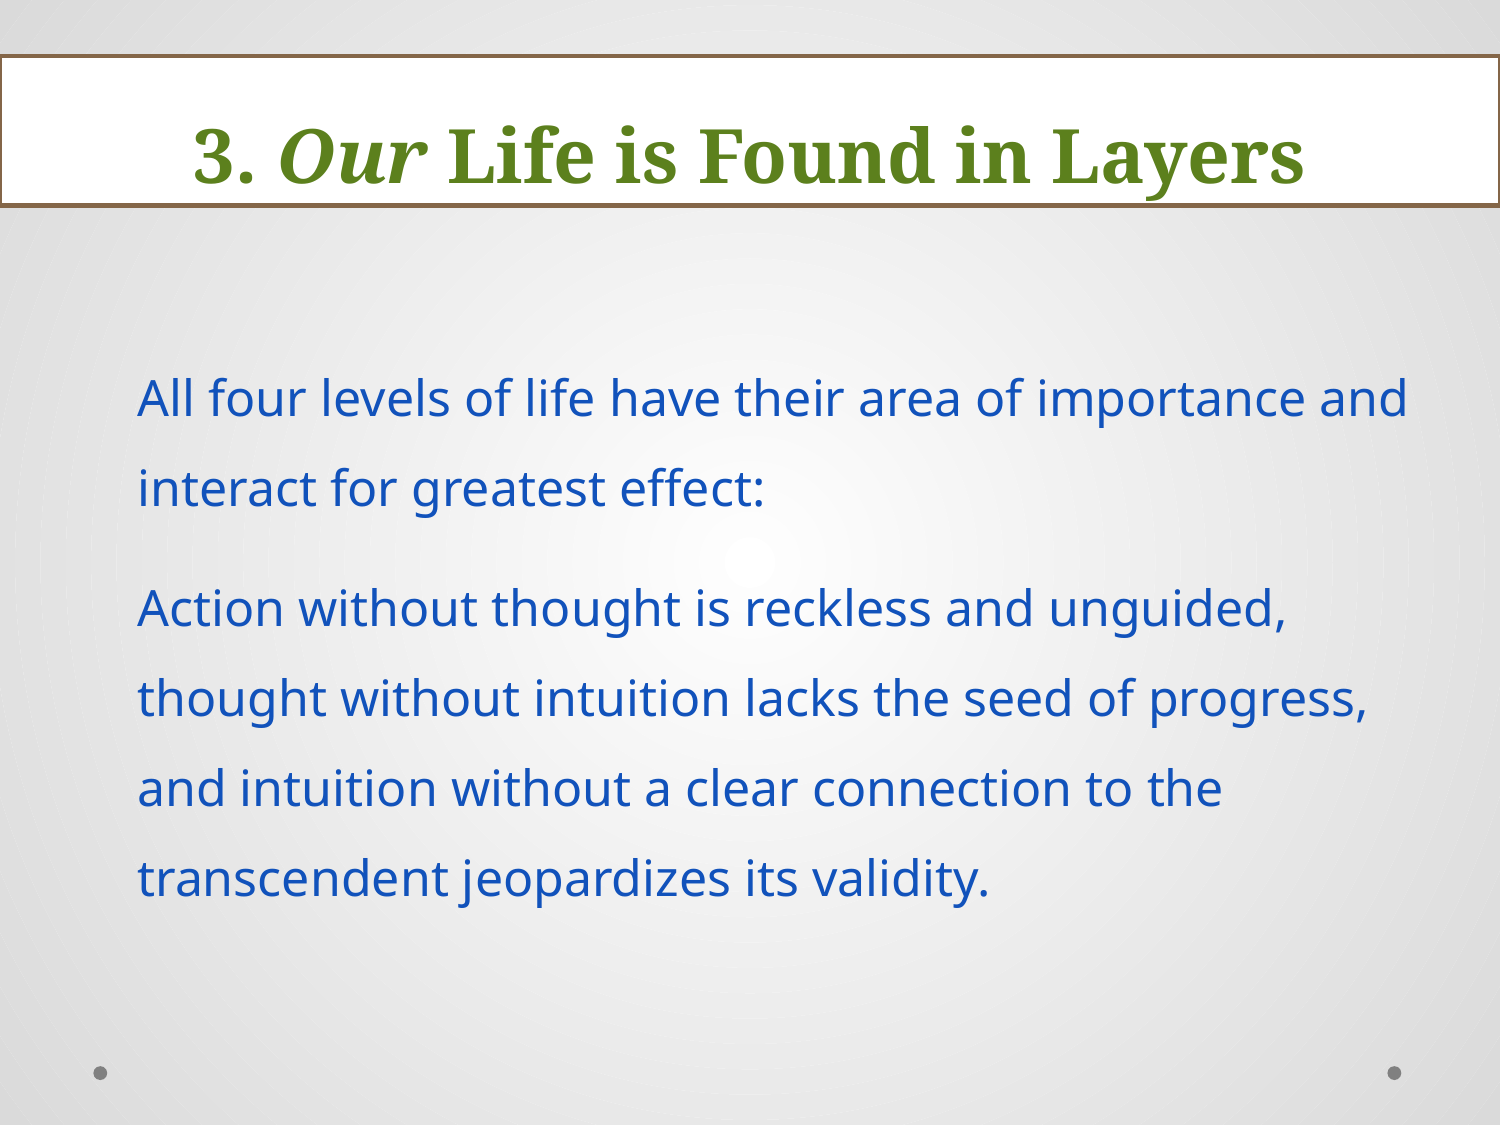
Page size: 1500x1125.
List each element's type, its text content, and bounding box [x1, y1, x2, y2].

text_box 3. Our Life is Found in Layers [0, 54, 1500, 208]
text_box All four levels of life have their area of importance and interact for greatest effect: Action without thought is reckless and unguided, thought without intuition lacks the seed of progress, and intuition without a clear connection to the transcendent jeopardizes its validity. [122, 329, 1426, 915]
